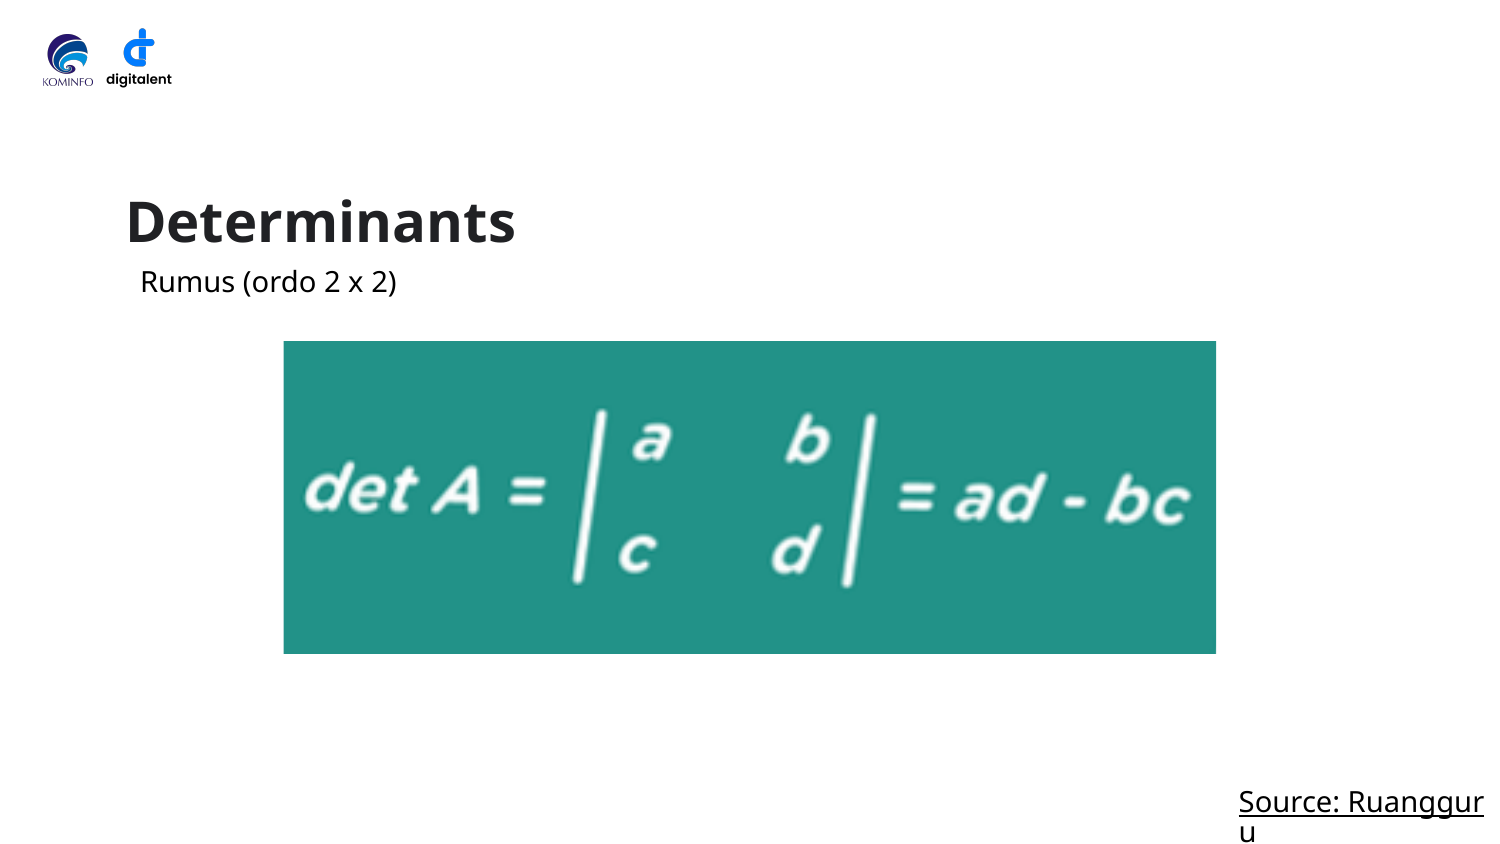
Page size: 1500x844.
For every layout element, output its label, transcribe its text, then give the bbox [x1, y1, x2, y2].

picture [43, 0, 218, 140]
title Determinants [125, 175, 1409, 234]
text_box Rumus (ordo 2 x 2) [124, 248, 1328, 314]
text_box Source: Ruangguru [1223, 768, 1500, 844]
picture [283, 340, 1217, 654]
